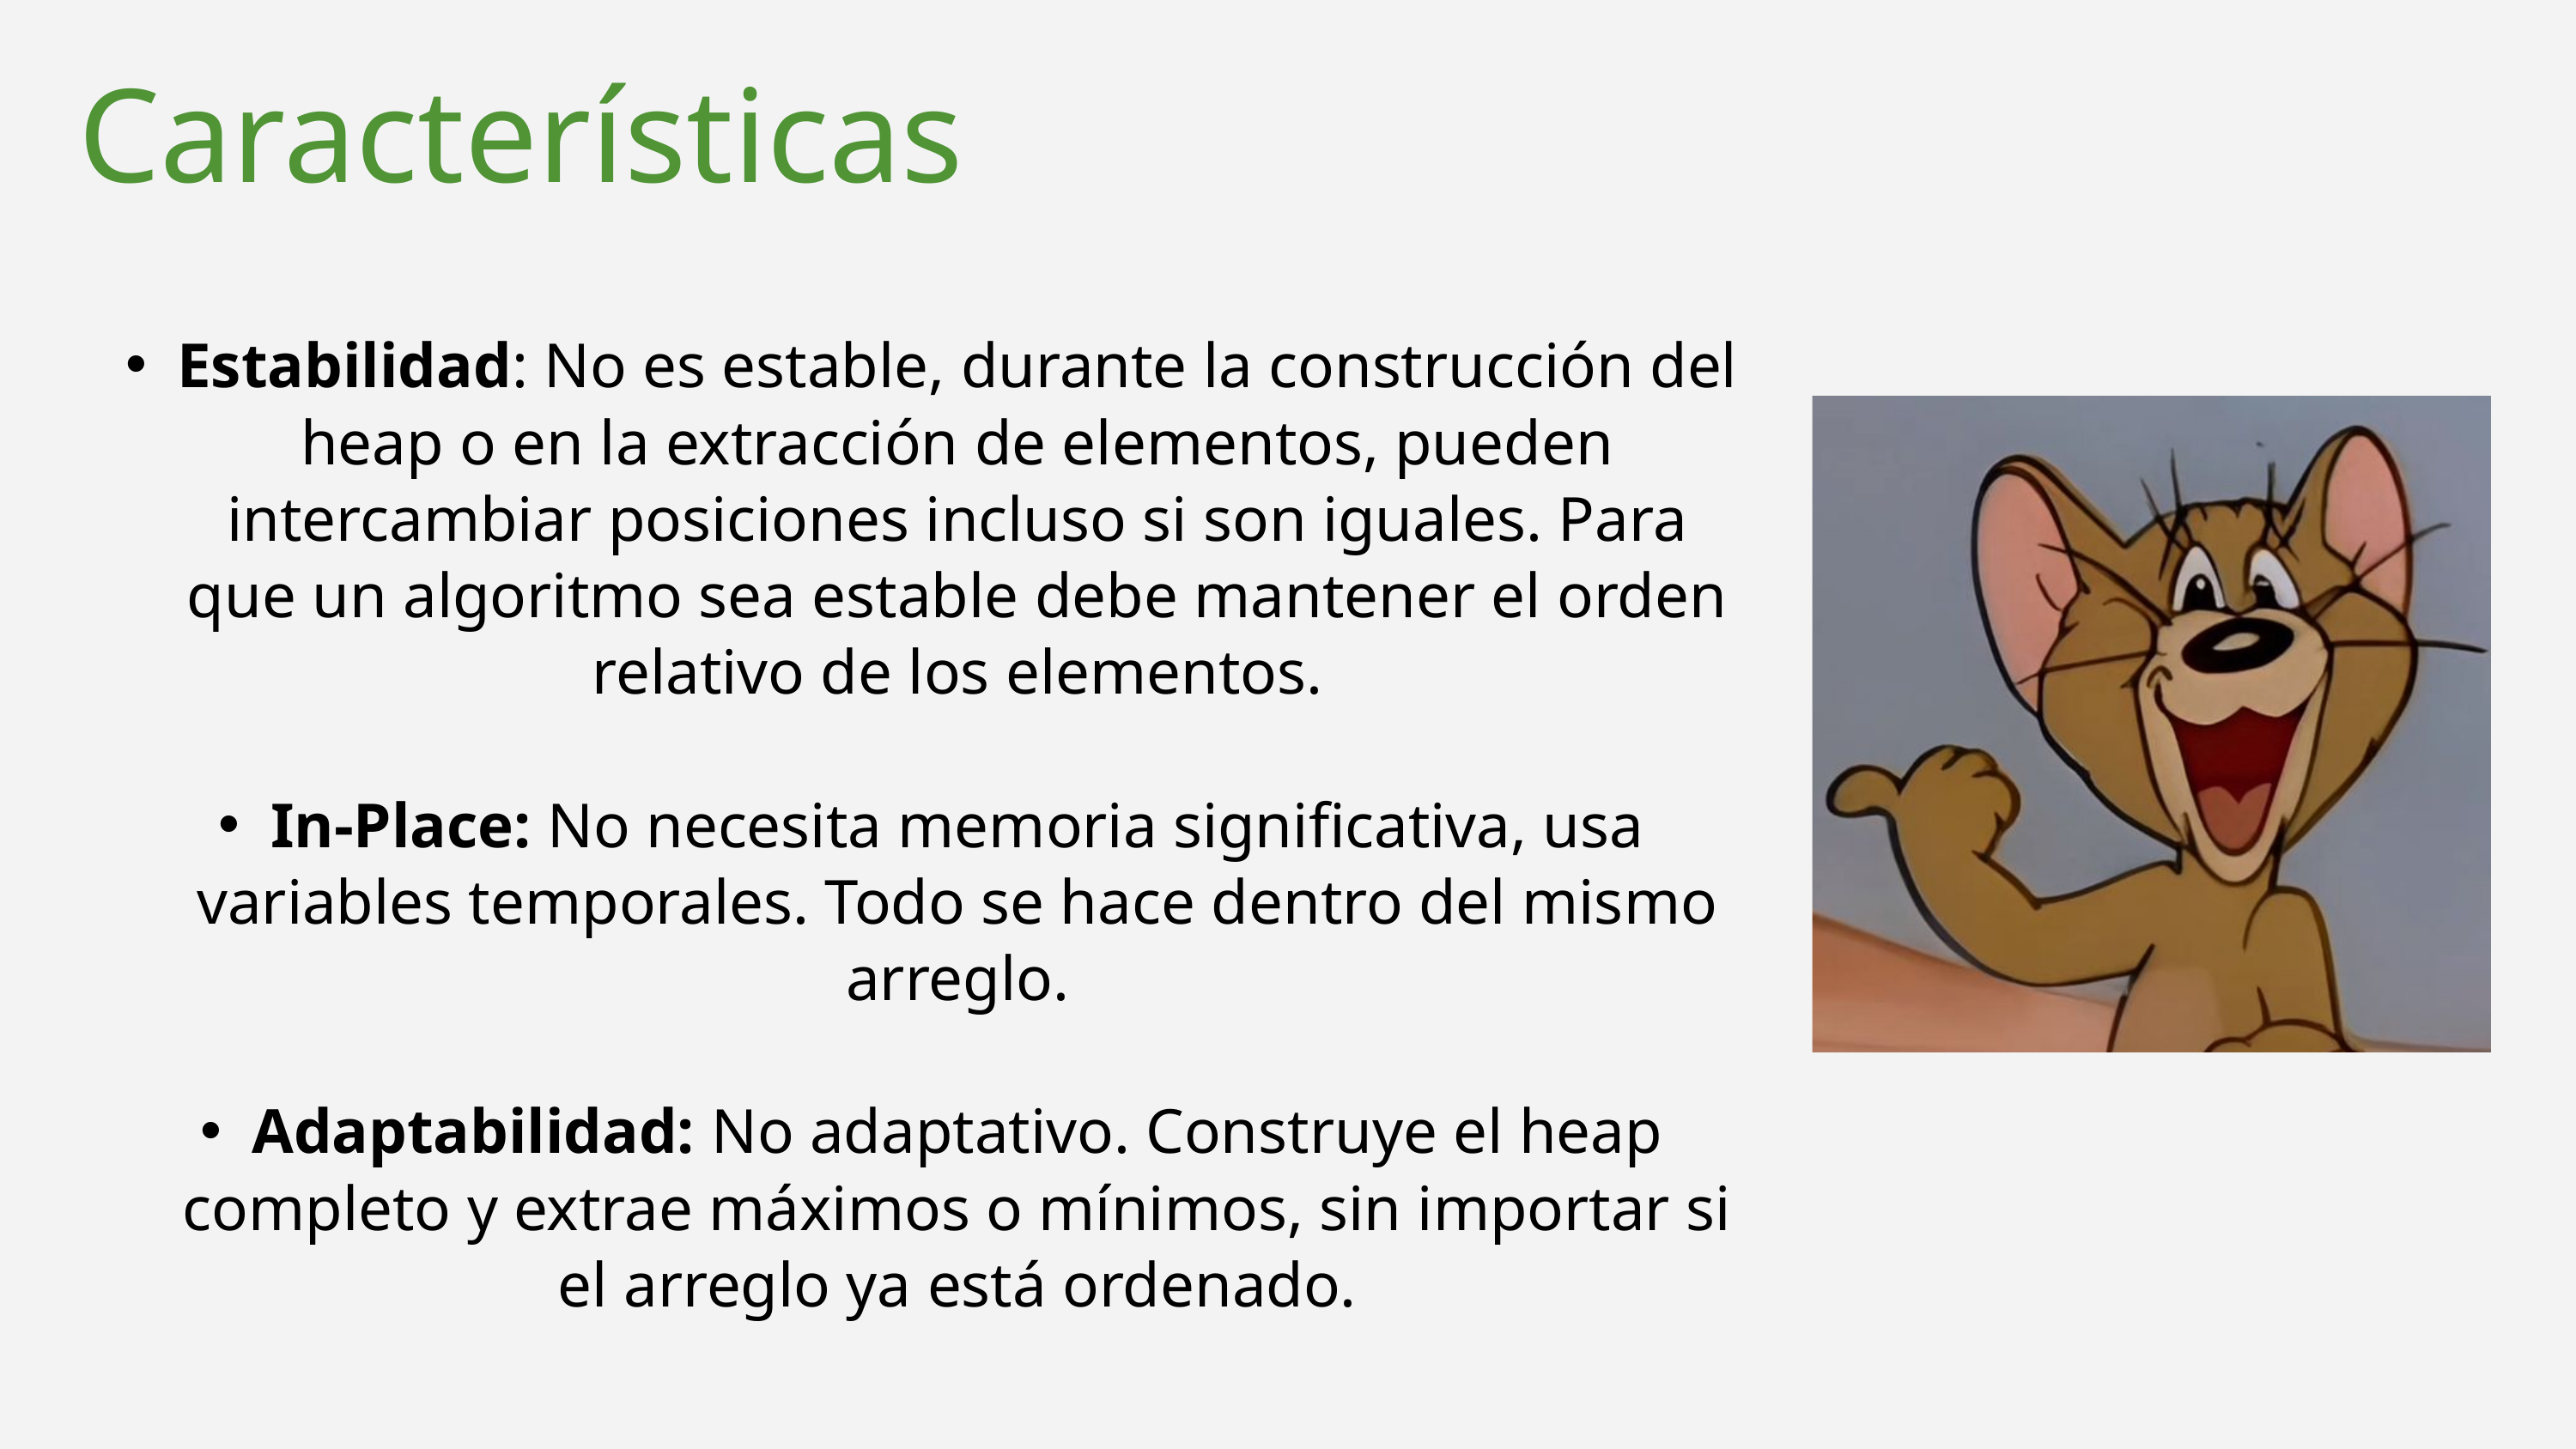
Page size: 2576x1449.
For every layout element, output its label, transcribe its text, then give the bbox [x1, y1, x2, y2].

text_box Características [21, 27, 1021, 209]
text_box [1812, 396, 2491, 1052]
text_box Estabilidad: No es estable, durante la construcción del heap o en la extracción de elementos, pueden intercambiar posiciones incluso si son iguales. Para que un algoritmo sea estable debe mantener el orden relativo de los elementos. In-Place: No necesita memoria significativa, usa variables temporales. Todo se hace dentro del mismo arreglo. Adaptabilidad: No adaptativo. Construye el heap completo y extrae máximos o mínimos, sin importar si el arreglo ya está ordenado. [64, 323, 1748, 1319]
